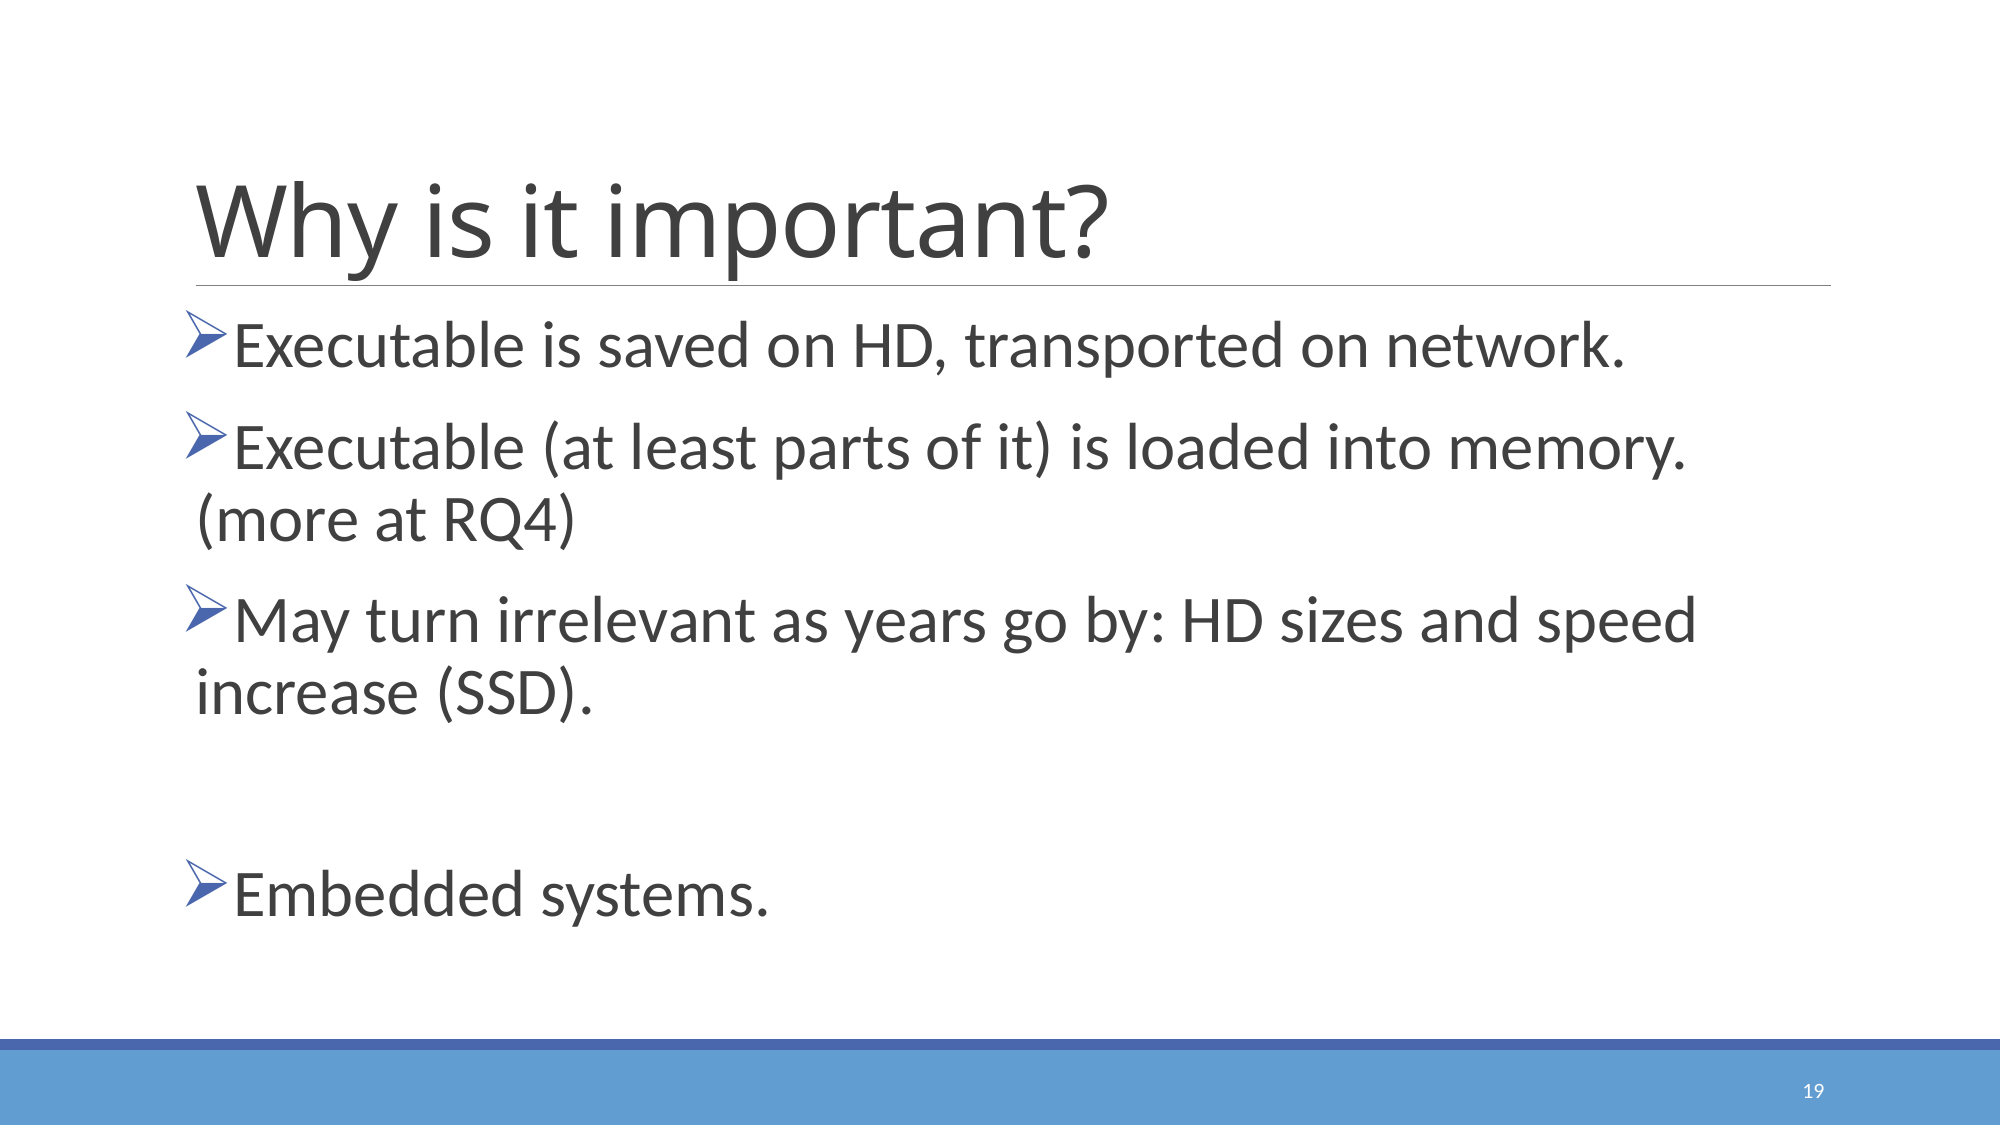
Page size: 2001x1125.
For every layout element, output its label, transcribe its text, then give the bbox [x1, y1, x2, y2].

list Executable is saved on HD, transported on network. Executable (at least parts of it) is loaded into memory. (more at RQ4) May turn irrelevant as years go by: HD sizes and speed increase (SSD). Embedded systems. [180, 302, 1830, 963]
slide_number 19 [1624, 1059, 1840, 1120]
title Why is it important? [180, 47, 1830, 285]
